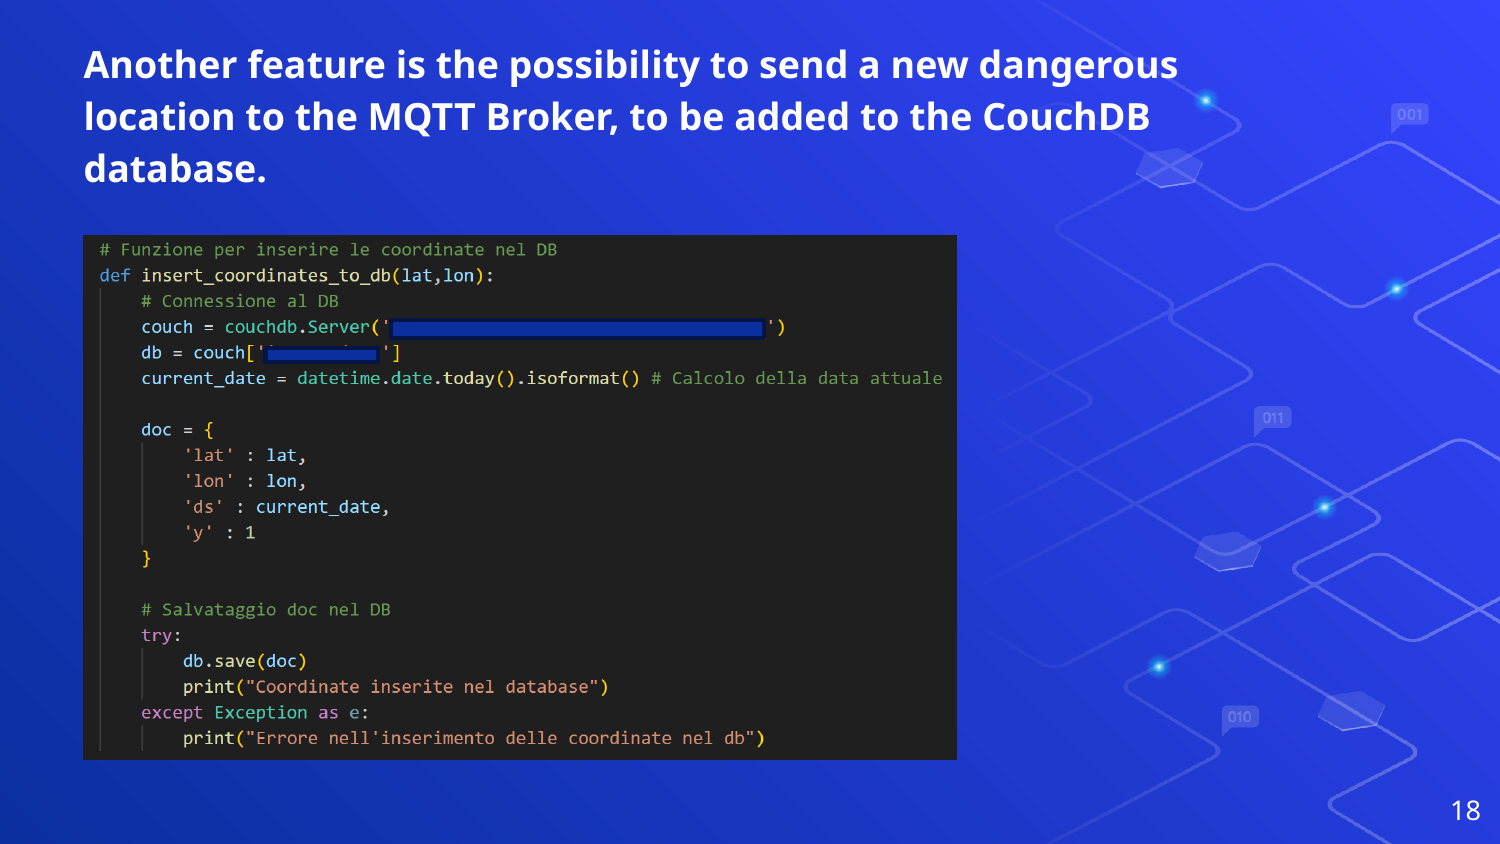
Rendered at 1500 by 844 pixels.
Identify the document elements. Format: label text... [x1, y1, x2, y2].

picture [0, 0, 1500, 844]
slide_number 18 [1391, 779, 1482, 844]
list Another feature is the possibility to send a new dangerous location to the MQTT Broker, to be added to the CouchDB database. [83, 34, 1333, 176]
